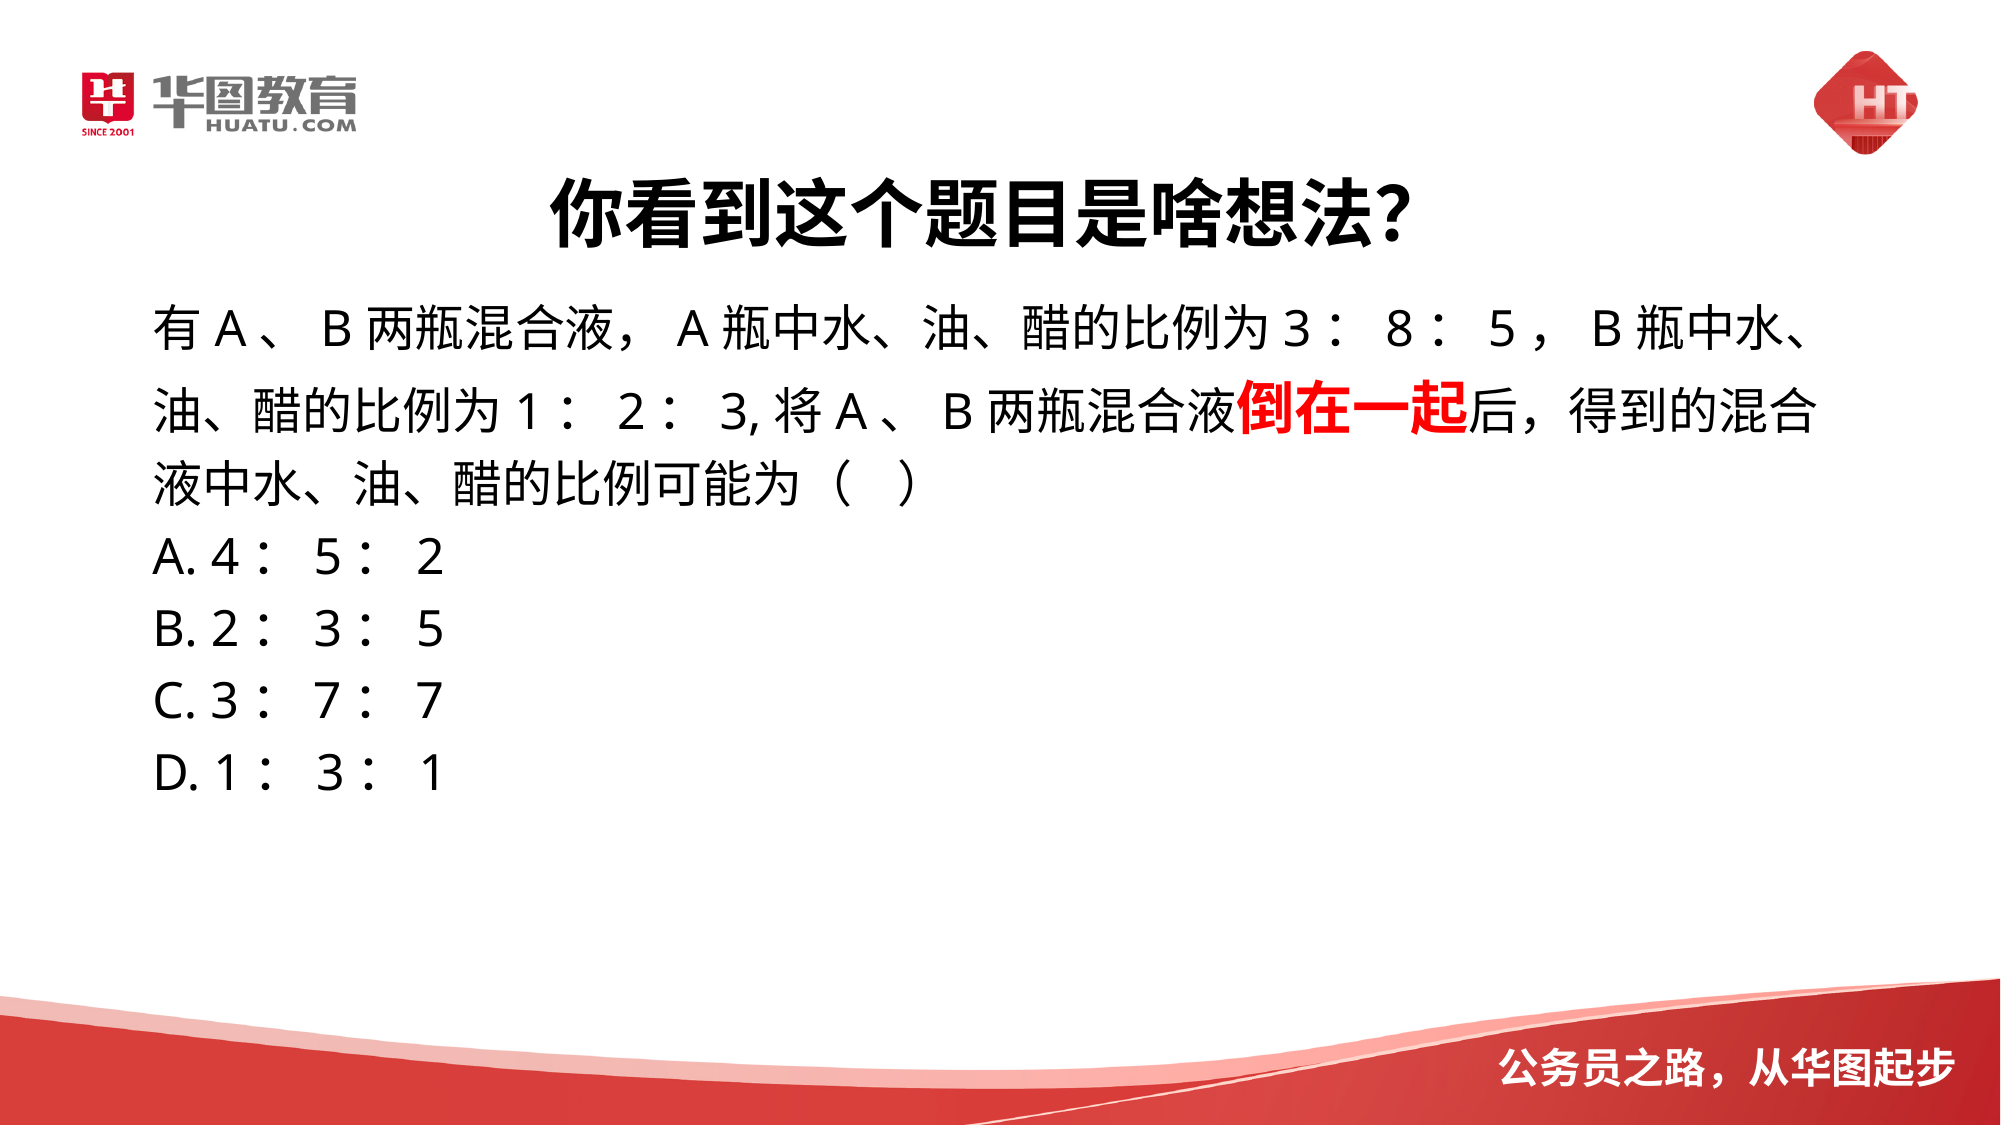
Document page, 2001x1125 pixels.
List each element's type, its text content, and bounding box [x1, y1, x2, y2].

picture [0, 0, 2001, 1125]
title 你看到这个题目是啥想法？ [135, 154, 1865, 280]
list 有A、B两瓶混合液，A瓶中水、油、醋的比例为3：8：5，B瓶中水、油、醋的比例为1：2：3,将A、B两瓶混合液倒在一起后，得到的混合液中水、油、醋的比例可能为（ ） A. 4：5：2 B. 2：3：5 C. 3：7：7 D. 1：3：1 [137, 277, 1863, 1022]
